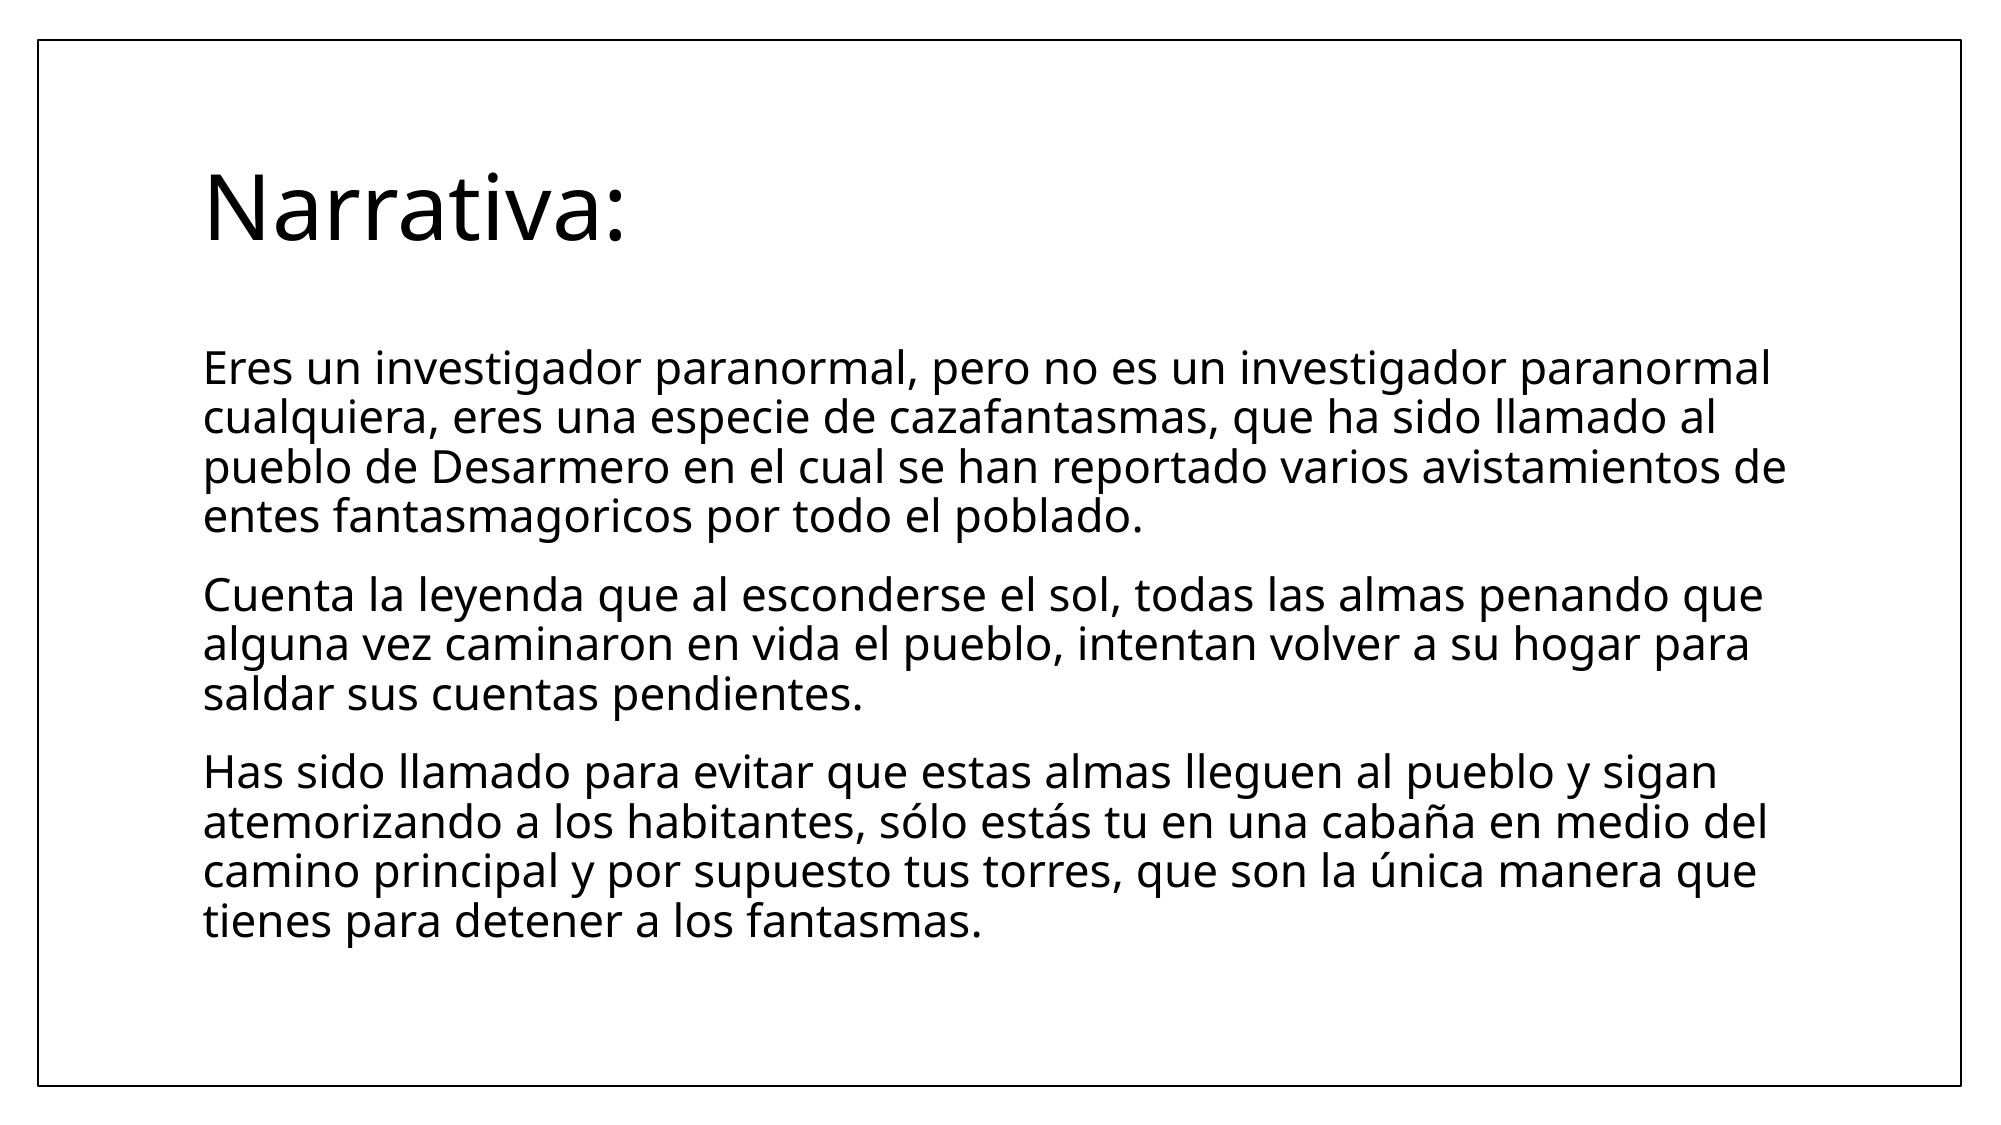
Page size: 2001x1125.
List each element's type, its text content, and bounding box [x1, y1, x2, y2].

title Narrativa: [187, 99, 1808, 323]
list Eres un investigador paranormal, pero no es un investigador paranormal cualquiera, eres una especie de cazafantasmas, que ha sido llamado al pueblo de Desarmero en el cual se han reportado varios avistamientos de entes fantasmagoricos por todo el poblado. Cuenta la leyenda que al esconderse el sol, todas las almas penando que alguna vez caminaron en vida el pueblo, intentan volver a su hogar para saldar sus cuentas pendientes. Has sido llamado para evitar que estas almas lleguen al pueblo y sigan atemorizando a los habitantes, sólo estás tu en una cabaña en medio del camino principal y por supuesto tus torres, que son la única manera que tienes para detener a los fantasmas. [187, 337, 1808, 1000]
